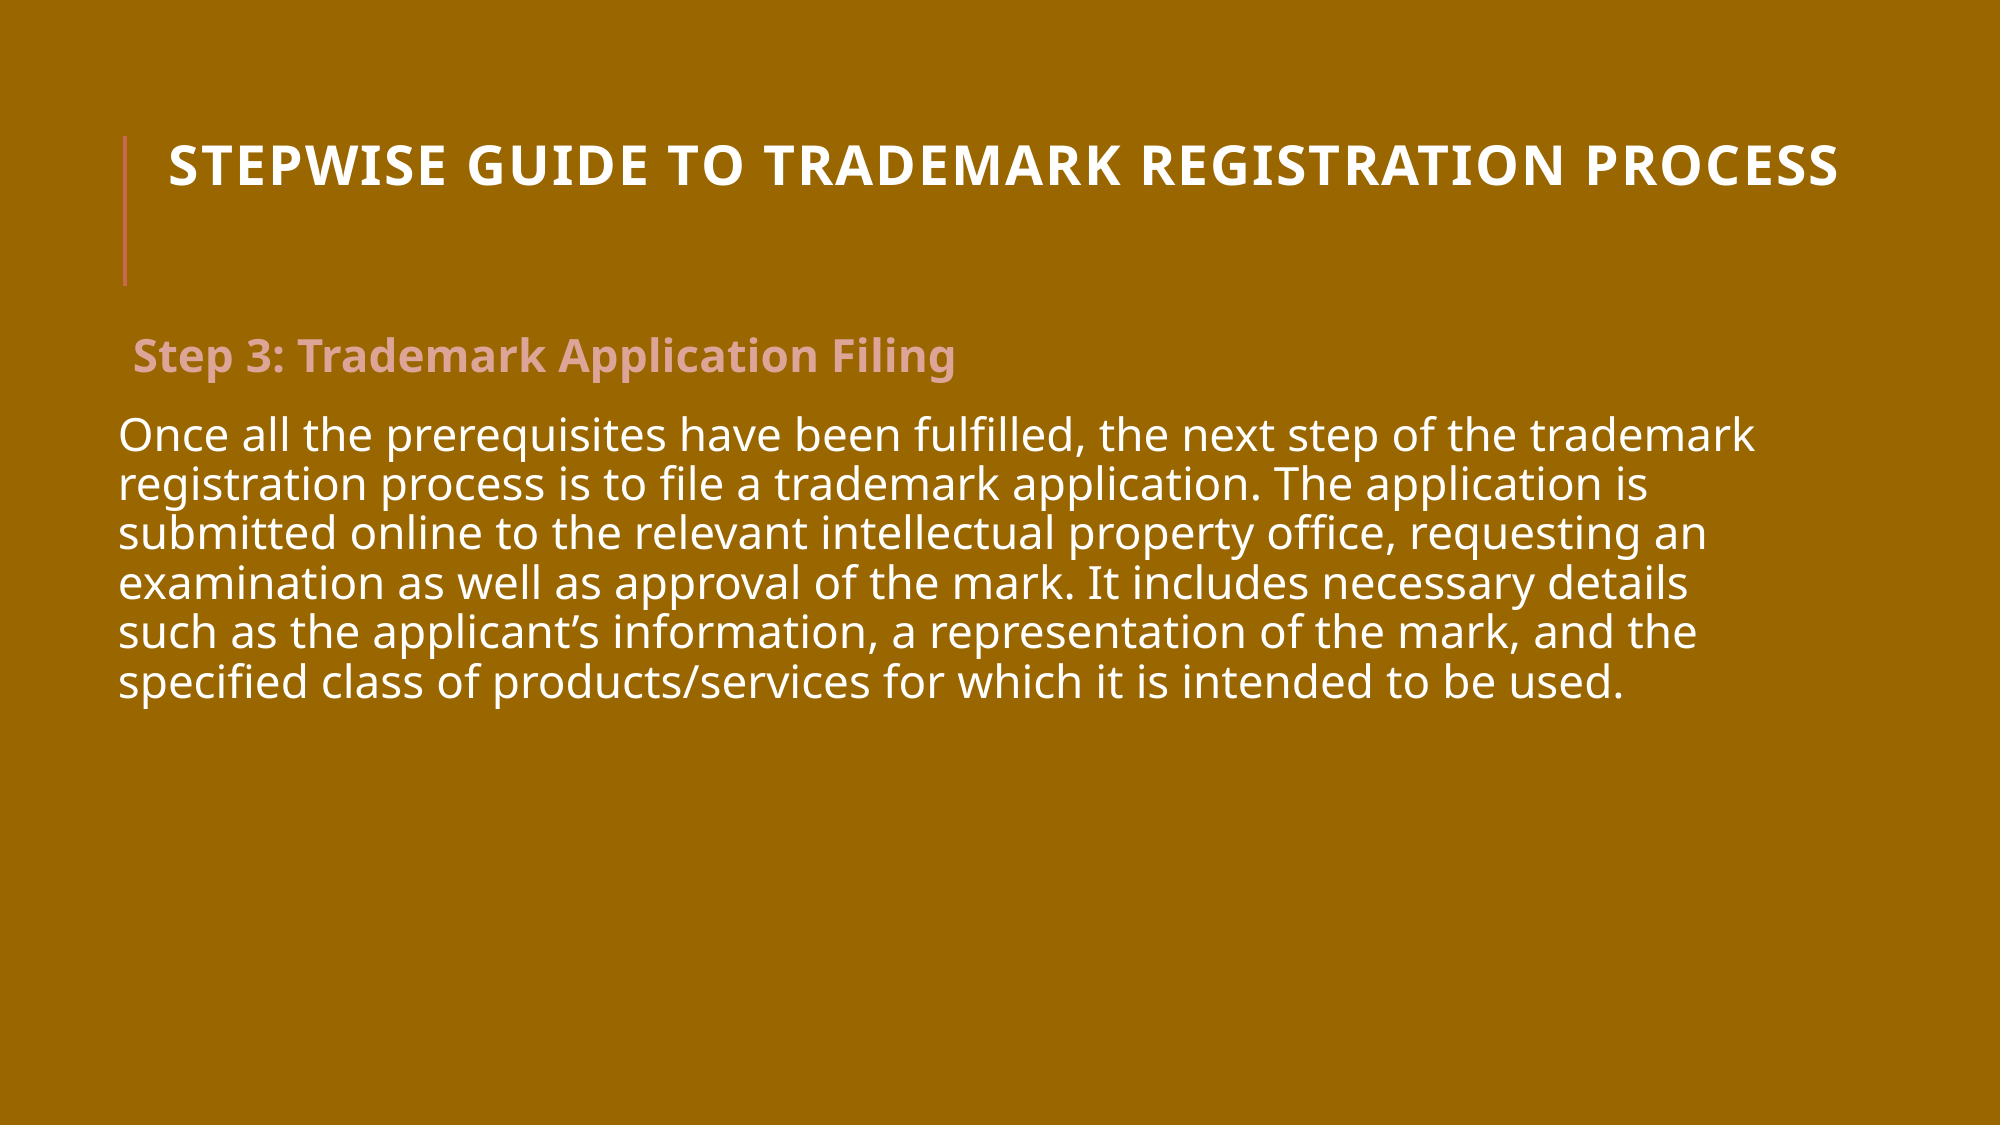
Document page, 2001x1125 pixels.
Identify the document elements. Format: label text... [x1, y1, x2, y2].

title Stepwise Guide to Trademark Registration Process [137, 127, 1863, 278]
list Step 3: Trademark Application Filing Once all the prerequisites have been fulfilled, the next step of the trademark registration process is to file a trademark application. The application is submitted online to the relevant intellectual property office, requesting an examination as well as approval of the mark. It includes necessary details such as the applicant’s information, a representation of the mark, and the specified class of products/services for which it is intended to be used. [110, 325, 1790, 1040]
